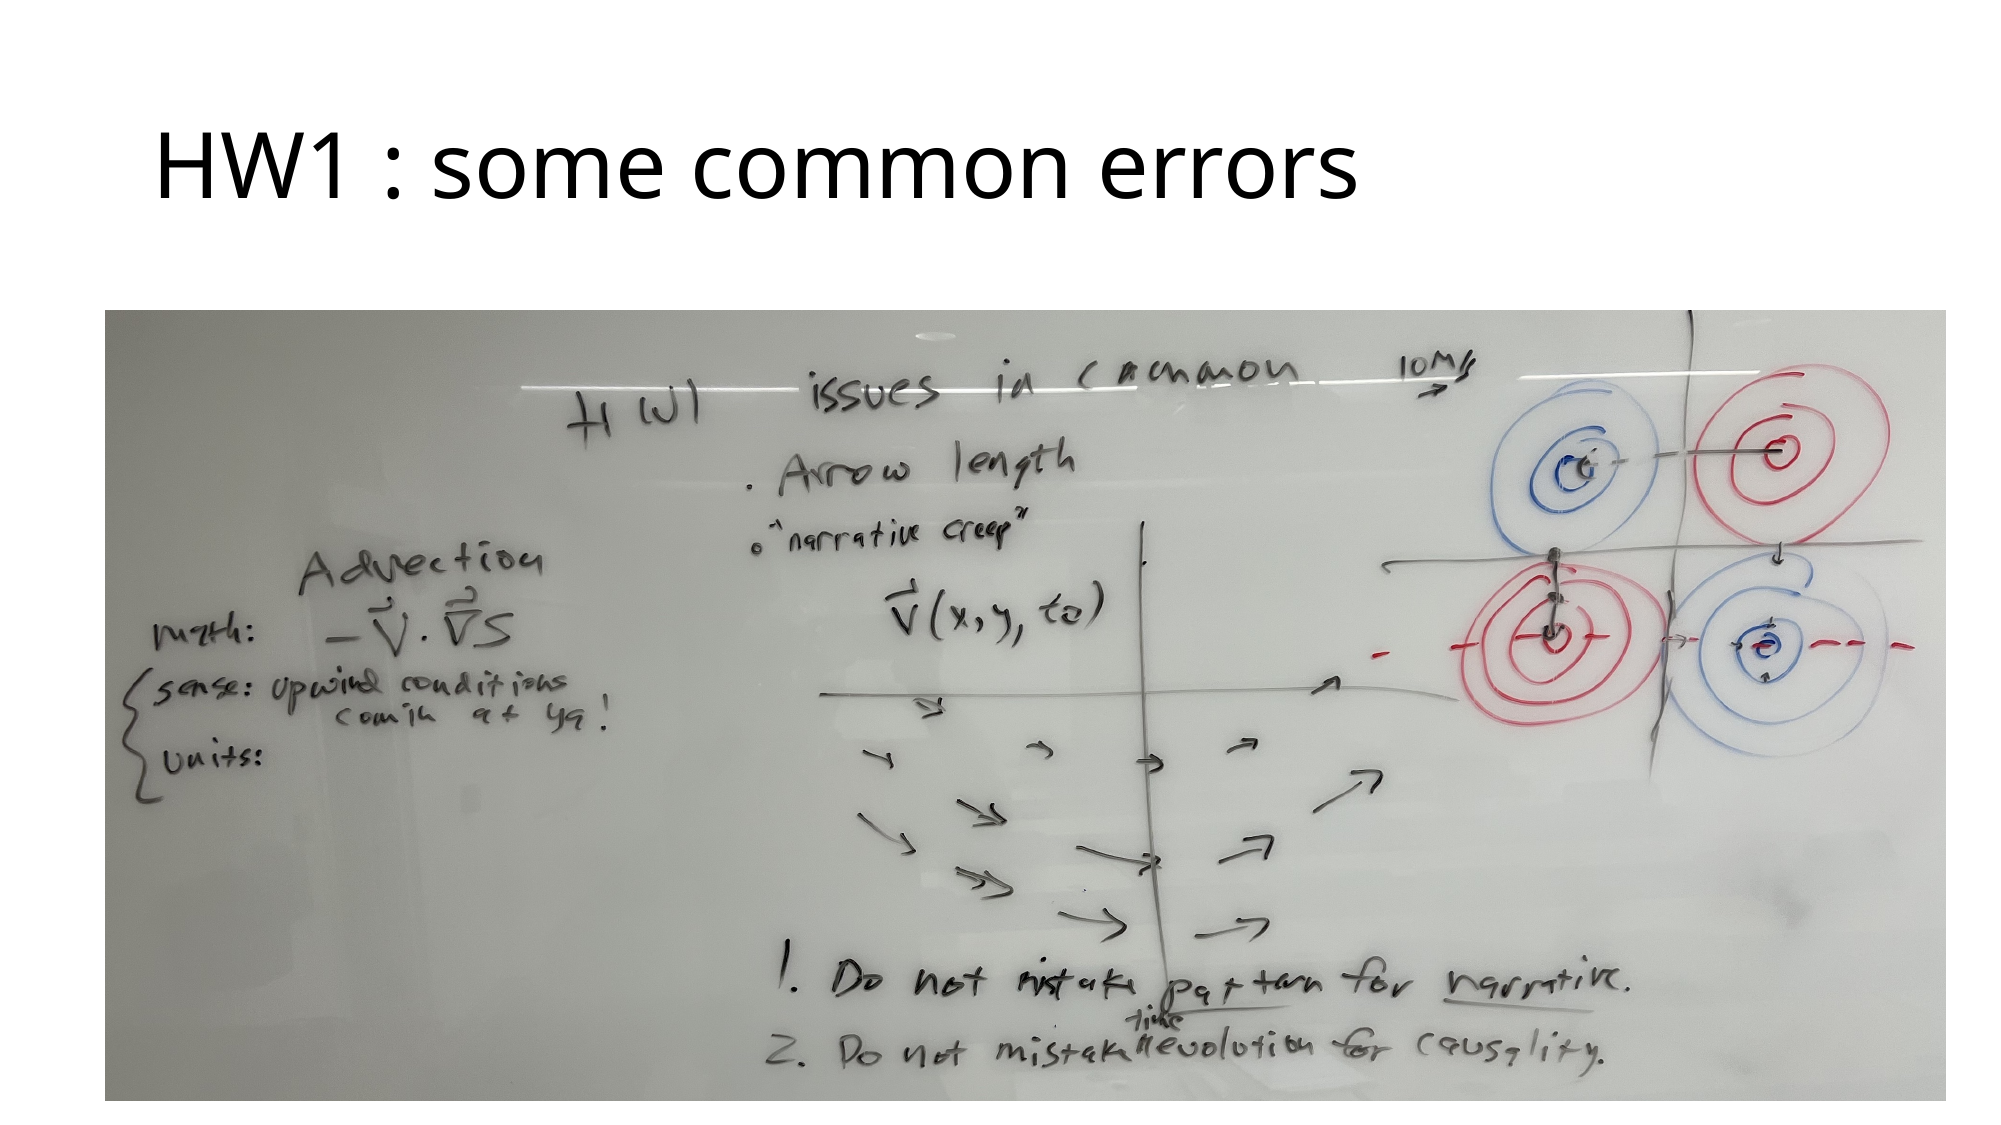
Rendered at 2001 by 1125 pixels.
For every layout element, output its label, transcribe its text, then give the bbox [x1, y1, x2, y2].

picture [105, 310, 1946, 1101]
title HW1 : some common errors [137, 59, 1863, 278]
